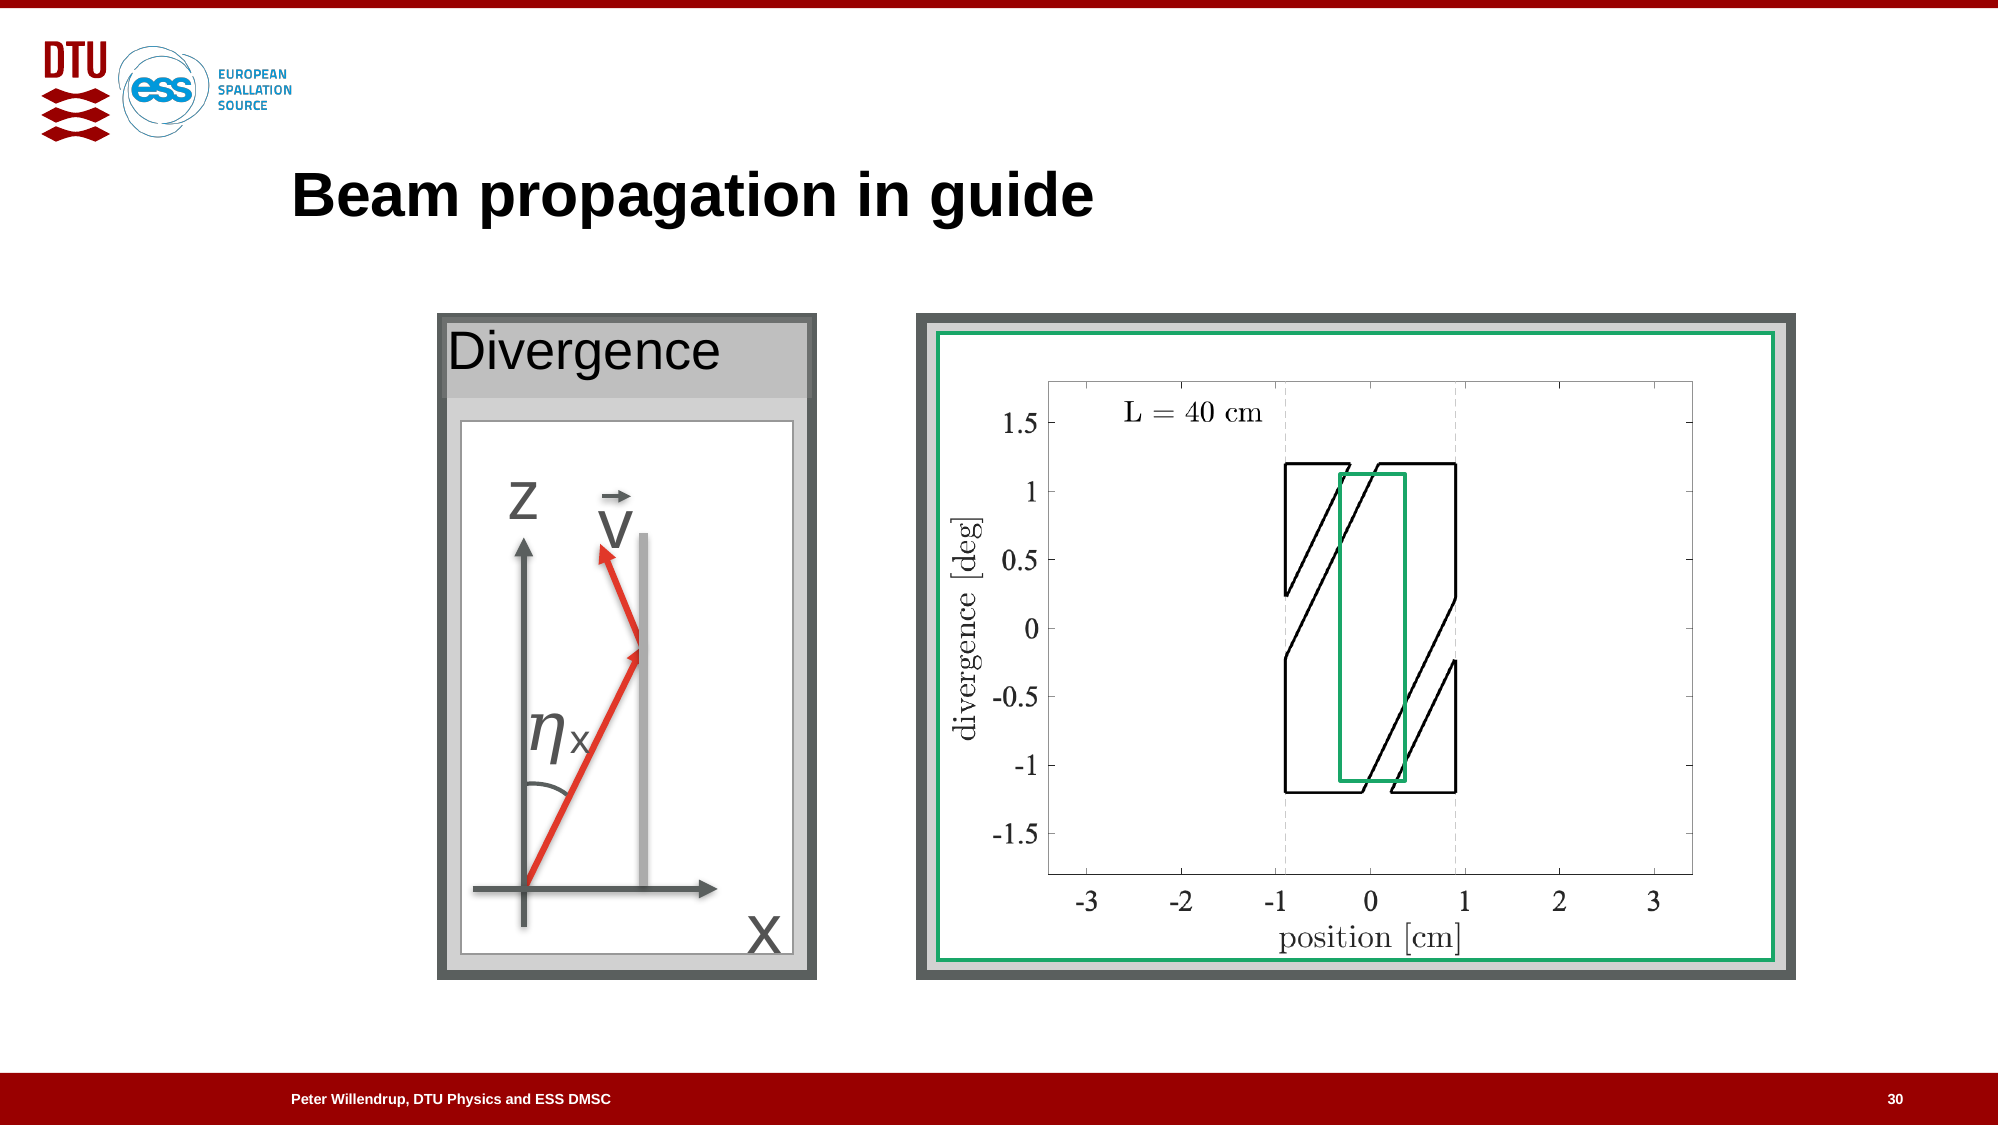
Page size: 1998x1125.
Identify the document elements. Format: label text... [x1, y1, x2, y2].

text_box v [593, 473, 640, 568]
text_box [921, 317, 1792, 976]
text_box x [740, 879, 789, 974]
text_box [442, 398, 812, 976]
text_box [645, 882, 718, 896]
slide_number 30 [1886, 1088, 1909, 1110]
picture [110, 41, 299, 142]
text_box [517, 540, 530, 675]
text_box z [501, 445, 546, 540]
title Beam propagation in guide [290, 69, 1820, 230]
picture [939, 334, 1772, 959]
text_box [597, 650, 639, 741]
text_box 𝜂x [519, 675, 597, 770]
text_box [529, 783, 568, 795]
text_box Divergence [441, 317, 813, 395]
text_box [461, 421, 793, 955]
